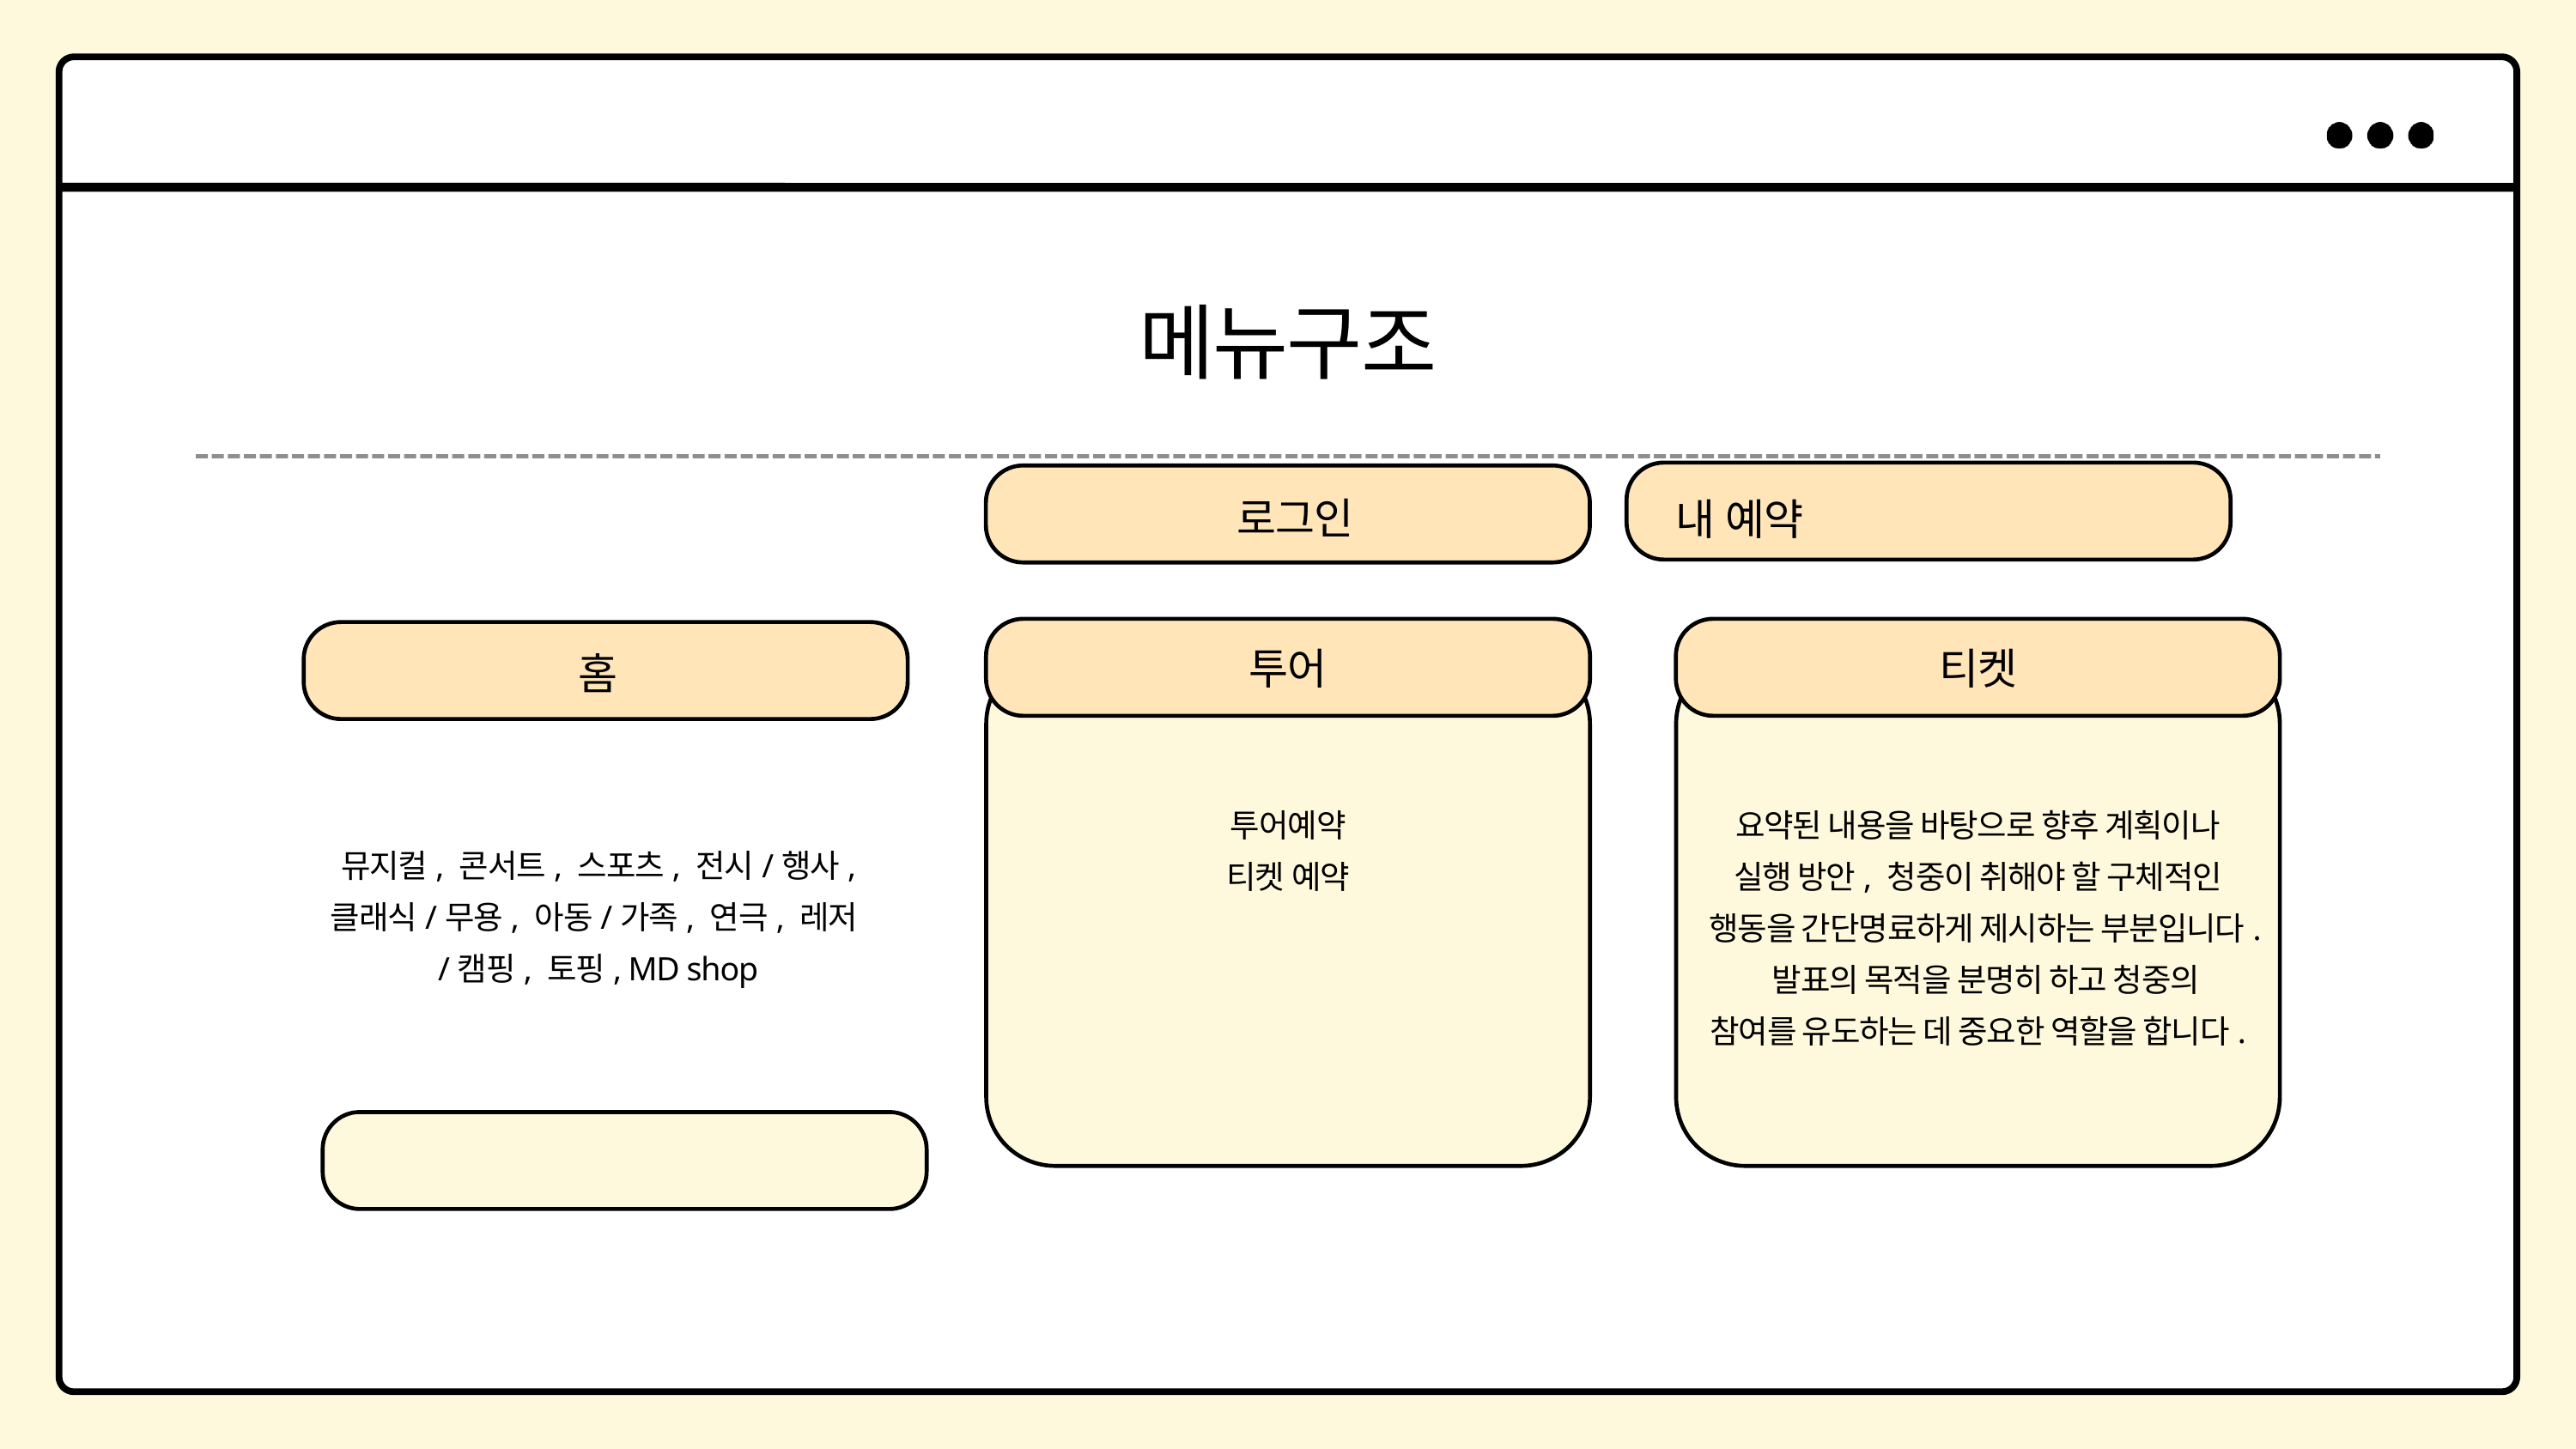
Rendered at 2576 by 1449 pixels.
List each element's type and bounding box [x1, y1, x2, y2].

text_box [1626, 462, 2231, 561]
text_box [303, 621, 908, 719]
text_box [322, 1112, 927, 1210]
text_box [986, 721, 1590, 1167]
text_box [58, 56, 2518, 1392]
text_box [985, 464, 1590, 563]
text_box [1675, 721, 2281, 1167]
text_box [986, 618, 1590, 717]
text_box [1675, 618, 2281, 717]
